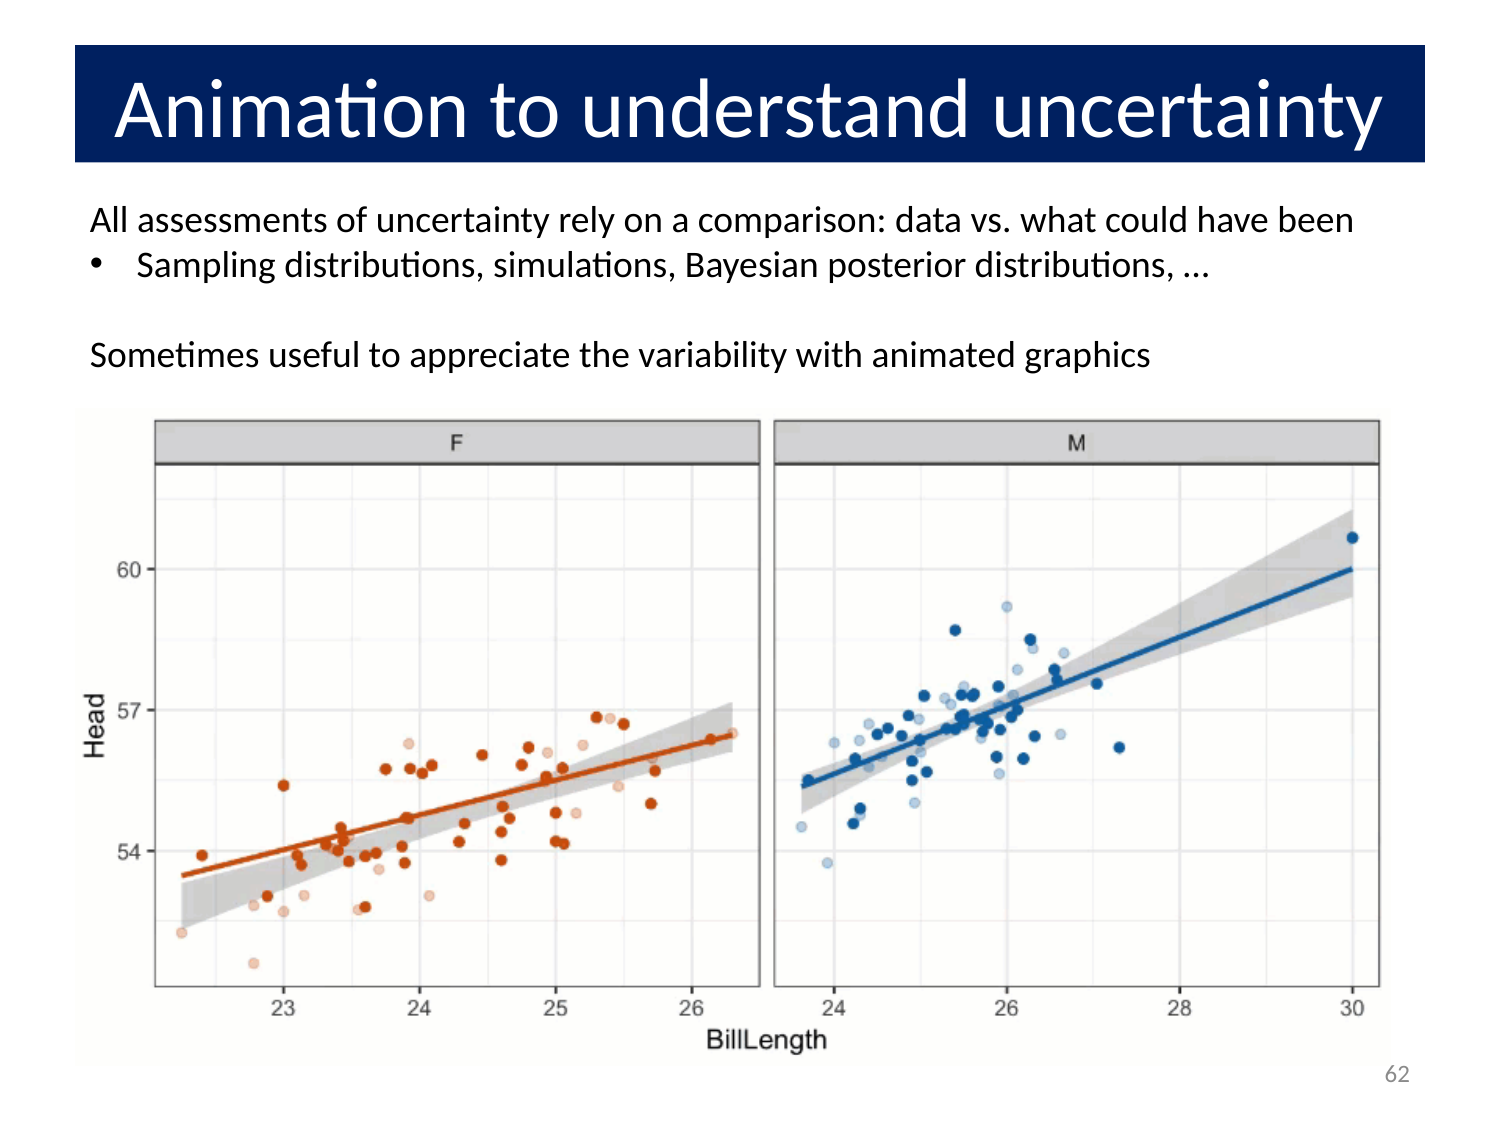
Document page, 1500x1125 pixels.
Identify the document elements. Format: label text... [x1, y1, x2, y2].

slide_number 62 [1074, 1042, 1425, 1103]
picture [74, 408, 1391, 1066]
title Animation to understand uncertainty [75, 45, 1425, 163]
text_box All assessments of uncertainty rely on a comparison: data vs. what could have been Sampling distributions, simulations, Bayesian posterior distributions, … Sometimes useful to appreciate the variability with animated graphics [74, 187, 1425, 383]
